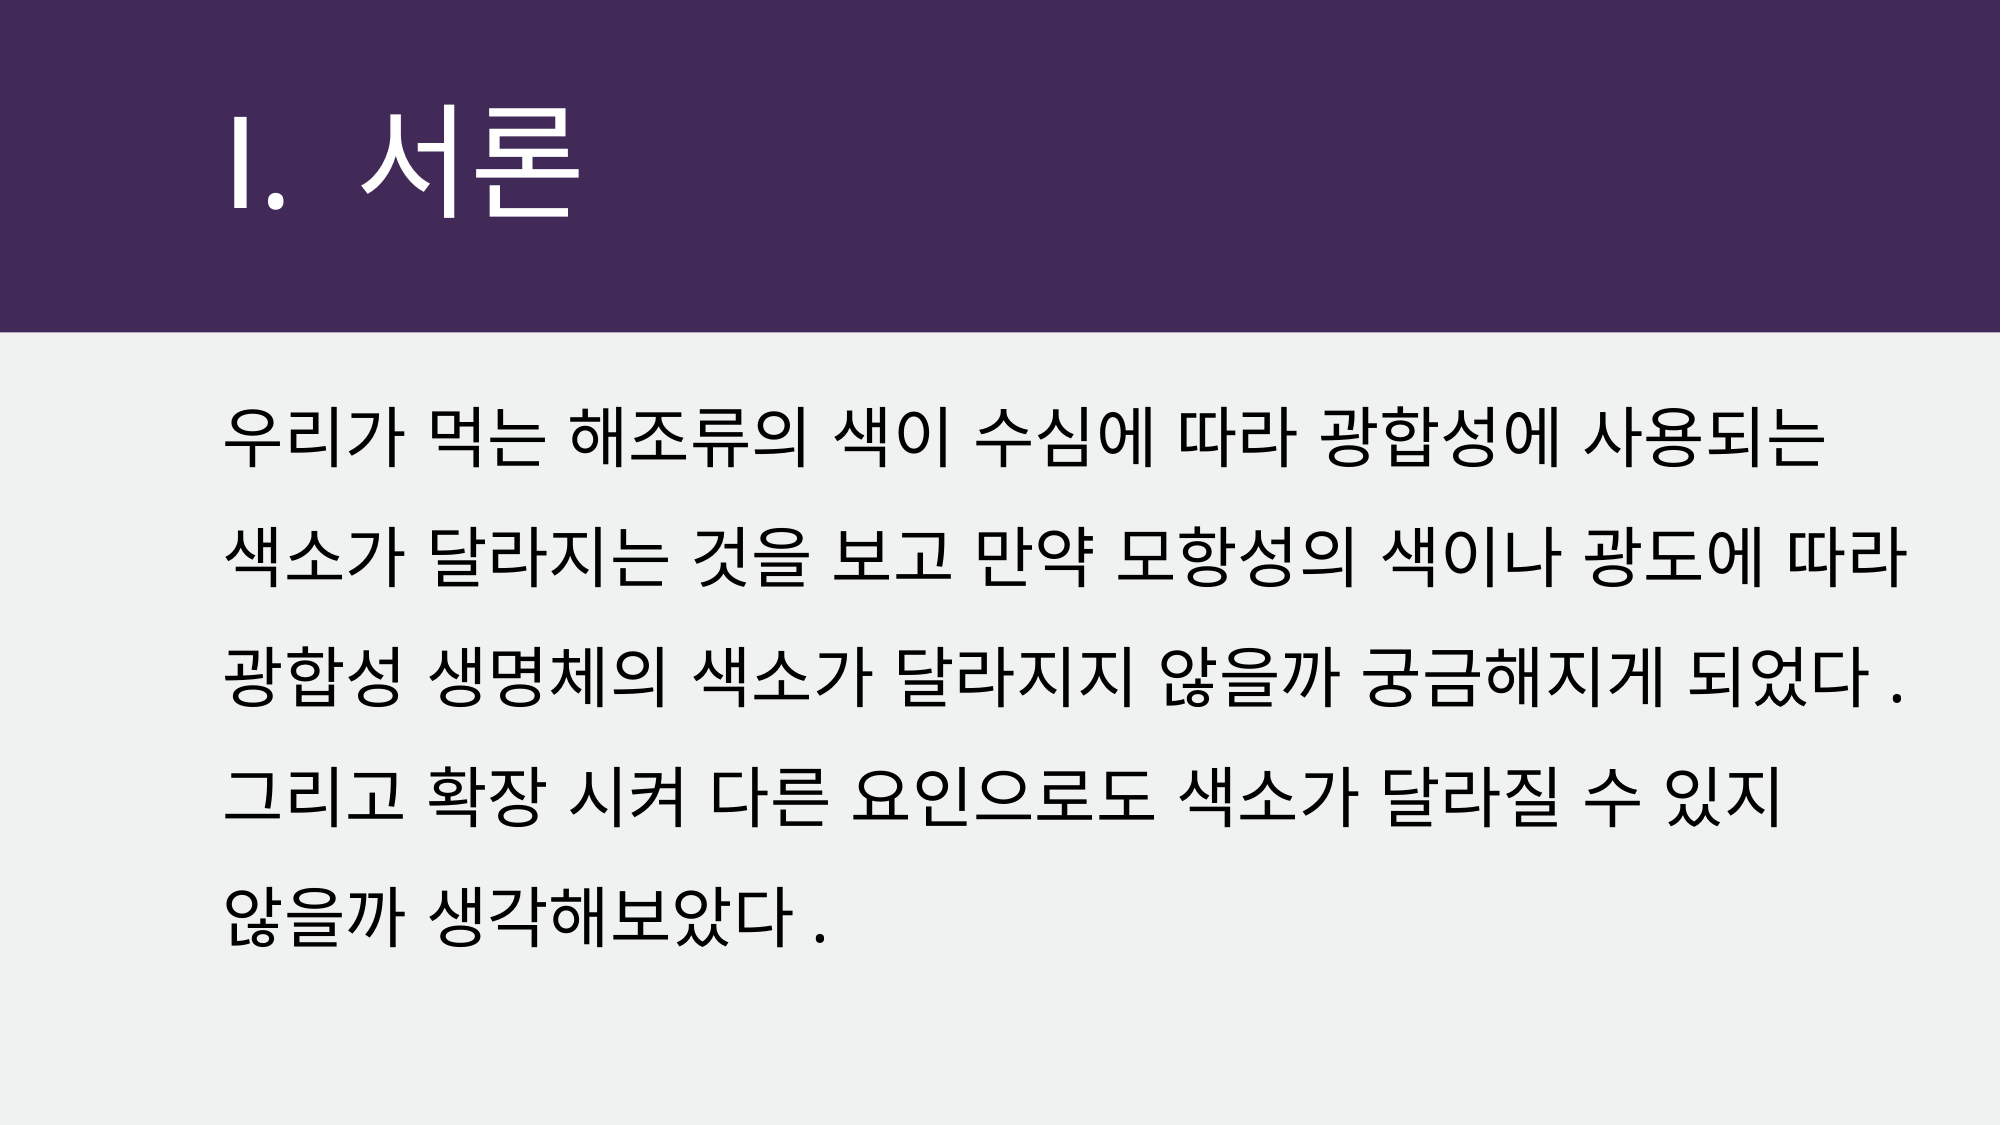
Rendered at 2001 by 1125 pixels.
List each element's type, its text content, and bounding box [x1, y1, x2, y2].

text_box Ⅰ. 서론 [208, 59, 1934, 278]
text_box 우리가 먹는 해조류의 색이 수심에 따라 광합성에 사용되는 색소가 달라지는 것을 보고 만약 모항성의 색이나 광도에 따라 광합성 생명체의 색소가 달라지지 않을까 궁금해지게 되었다. 그리고 확장 시켜 다른 요인으로도 색소가 달라질 수 있지 않을까 생각해보았다. [208, 348, 1964, 1063]
text_box [0, 0, 2000, 333]
